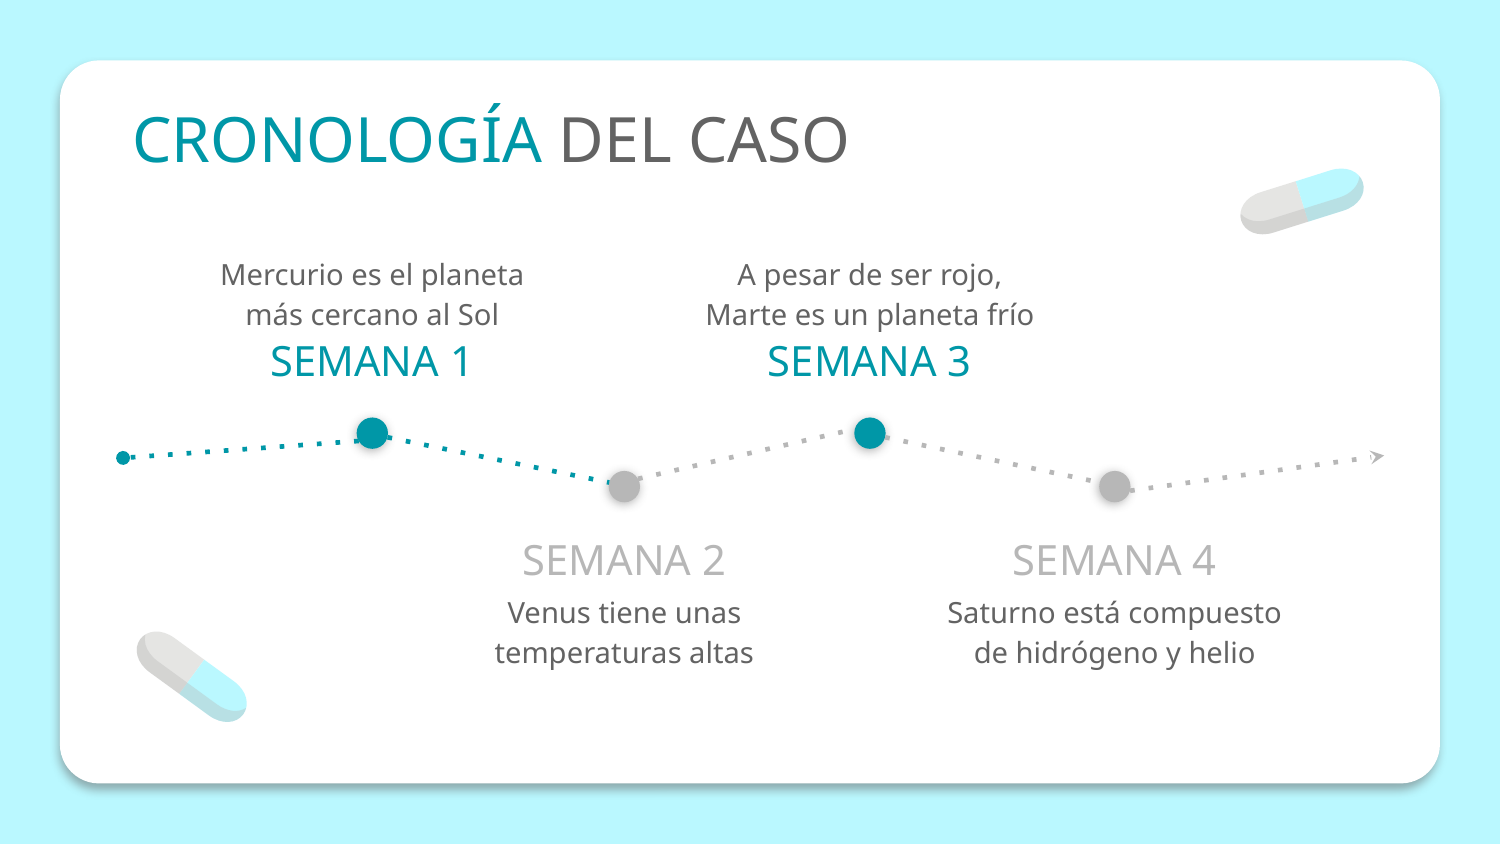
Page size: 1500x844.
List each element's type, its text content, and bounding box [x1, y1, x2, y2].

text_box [122, 440, 359, 459]
text_box [356, 417, 388, 449]
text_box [884, 436, 1100, 483]
text_box SEMANA 2 [436, 532, 812, 574]
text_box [1244, 154, 1360, 249]
text_box [1099, 470, 1127, 503]
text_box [1129, 455, 1385, 491]
text_box [855, 417, 886, 449]
text_box Mercurio es el planeta más cercano al Sol [184, 246, 560, 346]
text_box SEMANA 3 [682, 346, 1058, 387]
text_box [134, 629, 249, 724]
text_box Saturno está compuesto de hidrógeno y helio [927, 574, 1303, 674]
title CRONOLOGÍA DEL CASO [116, 73, 1381, 168]
text_box Venus tiene unas temperaturas altas [436, 574, 812, 674]
text_box [609, 470, 641, 503]
text_box A pesar de ser rojo, Marte es un planeta frío [682, 246, 1058, 346]
text_box SEMANA 1 [184, 346, 560, 387]
text_box SEMANA 4 [927, 532, 1303, 574]
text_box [387, 436, 610, 483]
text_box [637, 428, 856, 480]
